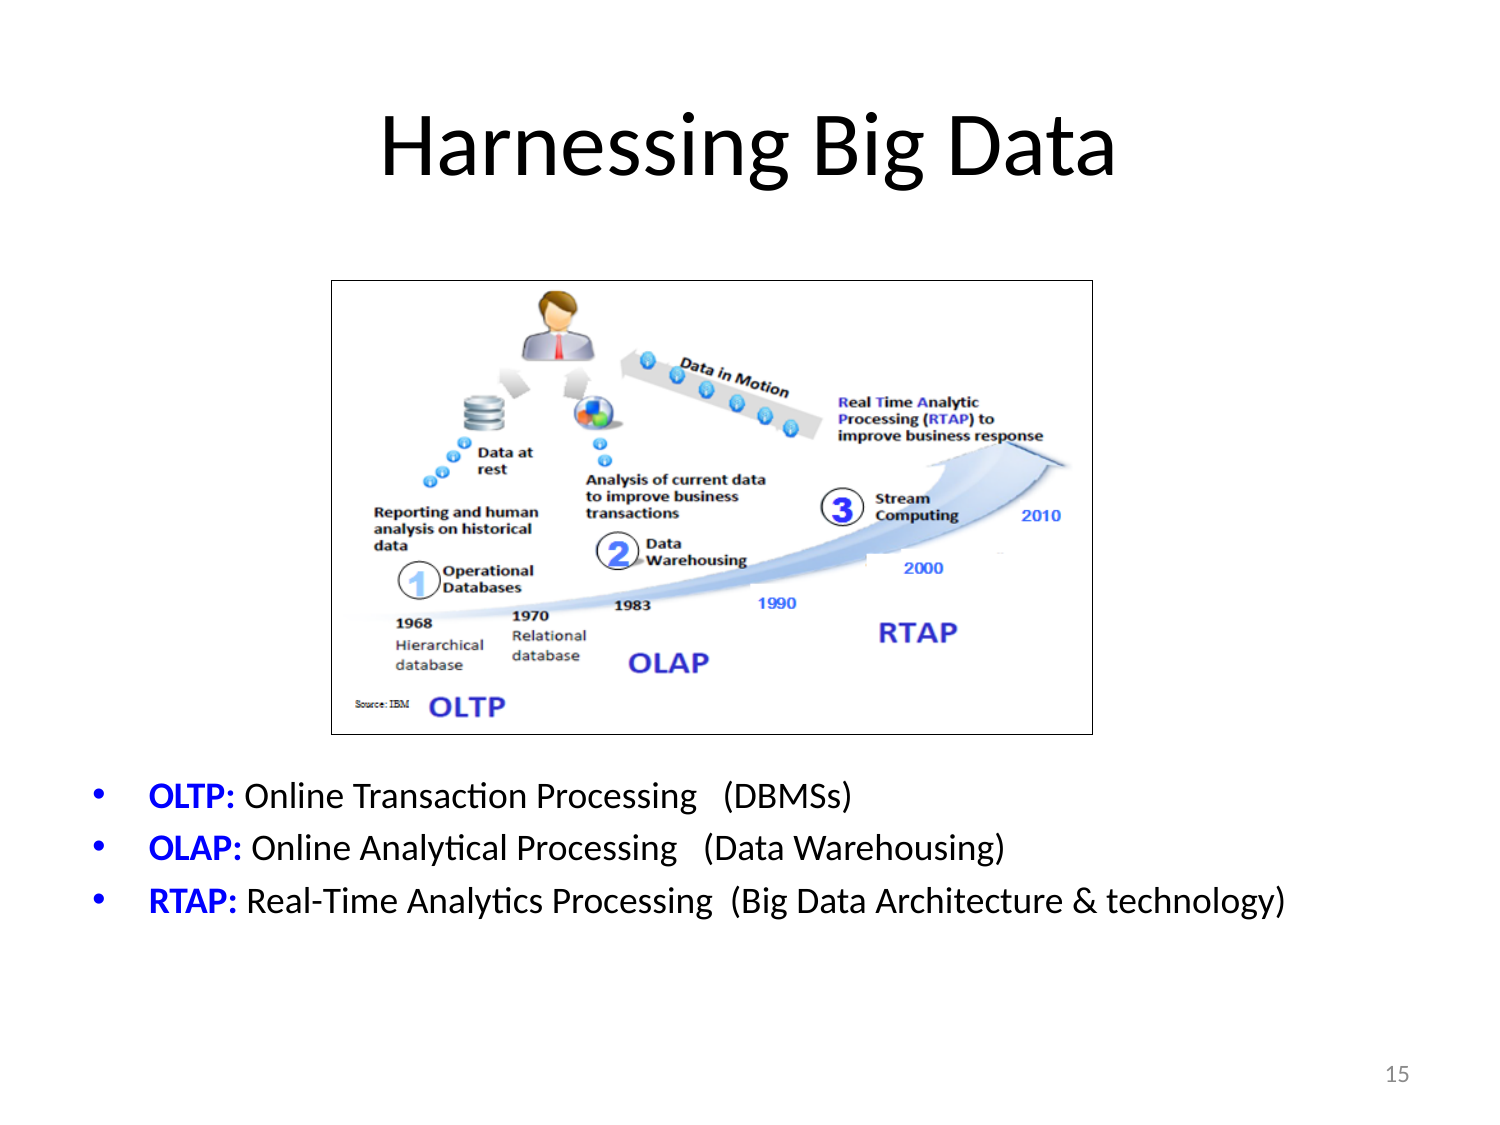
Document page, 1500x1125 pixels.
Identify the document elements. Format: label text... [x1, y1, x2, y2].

picture [331, 280, 1093, 735]
title Harnessing Big Data [75, 45, 1425, 233]
slide_number 15 [1074, 1042, 1425, 1103]
list OLTP: Online Transaction Processing (DBMSs) OLAP: Online Analytical Processing (Data Warehousing) RTAP: Real-Time Analytics Processing (Big Data Architecture & technology) [77, 763, 1451, 1032]
